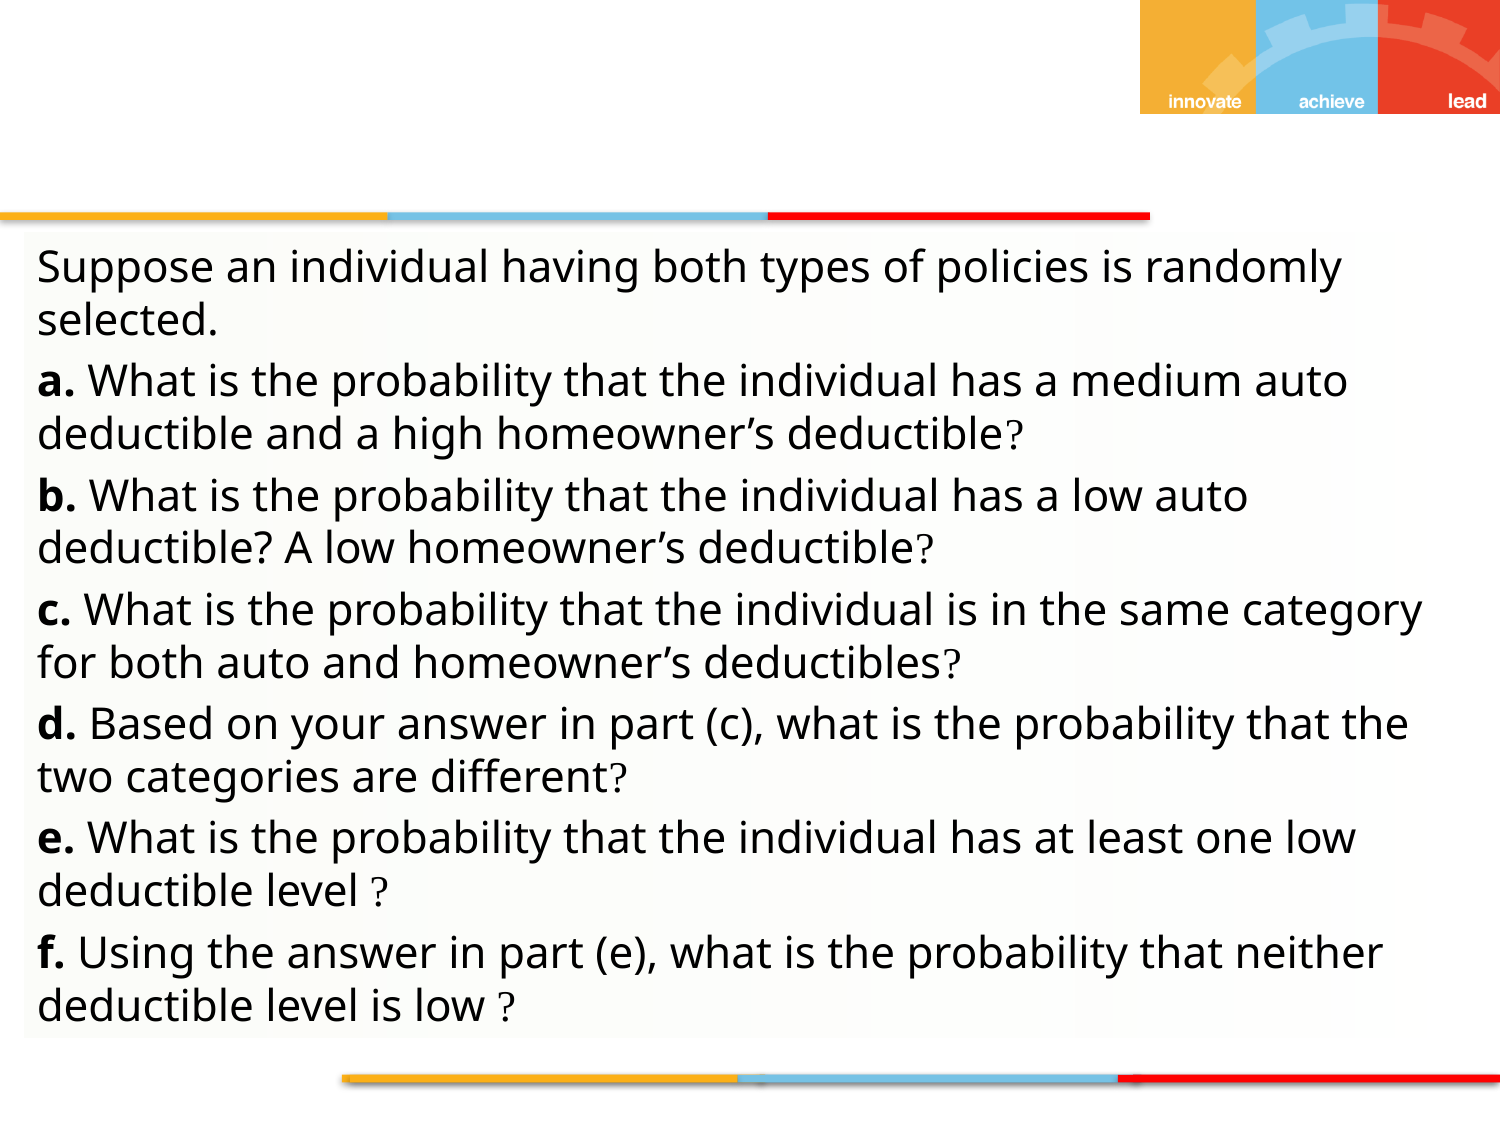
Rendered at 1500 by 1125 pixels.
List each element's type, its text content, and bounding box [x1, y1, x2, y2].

list Suppose an individual having both types of policies is randomly selected. a. What is the probability that the individual has a medium auto deductible and a high homeowner’s deductible? b. What is the probability that the individual has a low auto deductible? A low homeowner’s deductible? c. What is the probability that the individual is in the same category for both auto and homeowner’s deductibles? d. Based on your answer in part (c), what is the probability that the two categories are different? e. What is the probability that the individual has at least one low deductible level ? f. Using the answer in part (e), what is the probability that neither deductible level is low ? [24, 232, 1475, 1038]
picture [1140, 0, 1500, 114]
